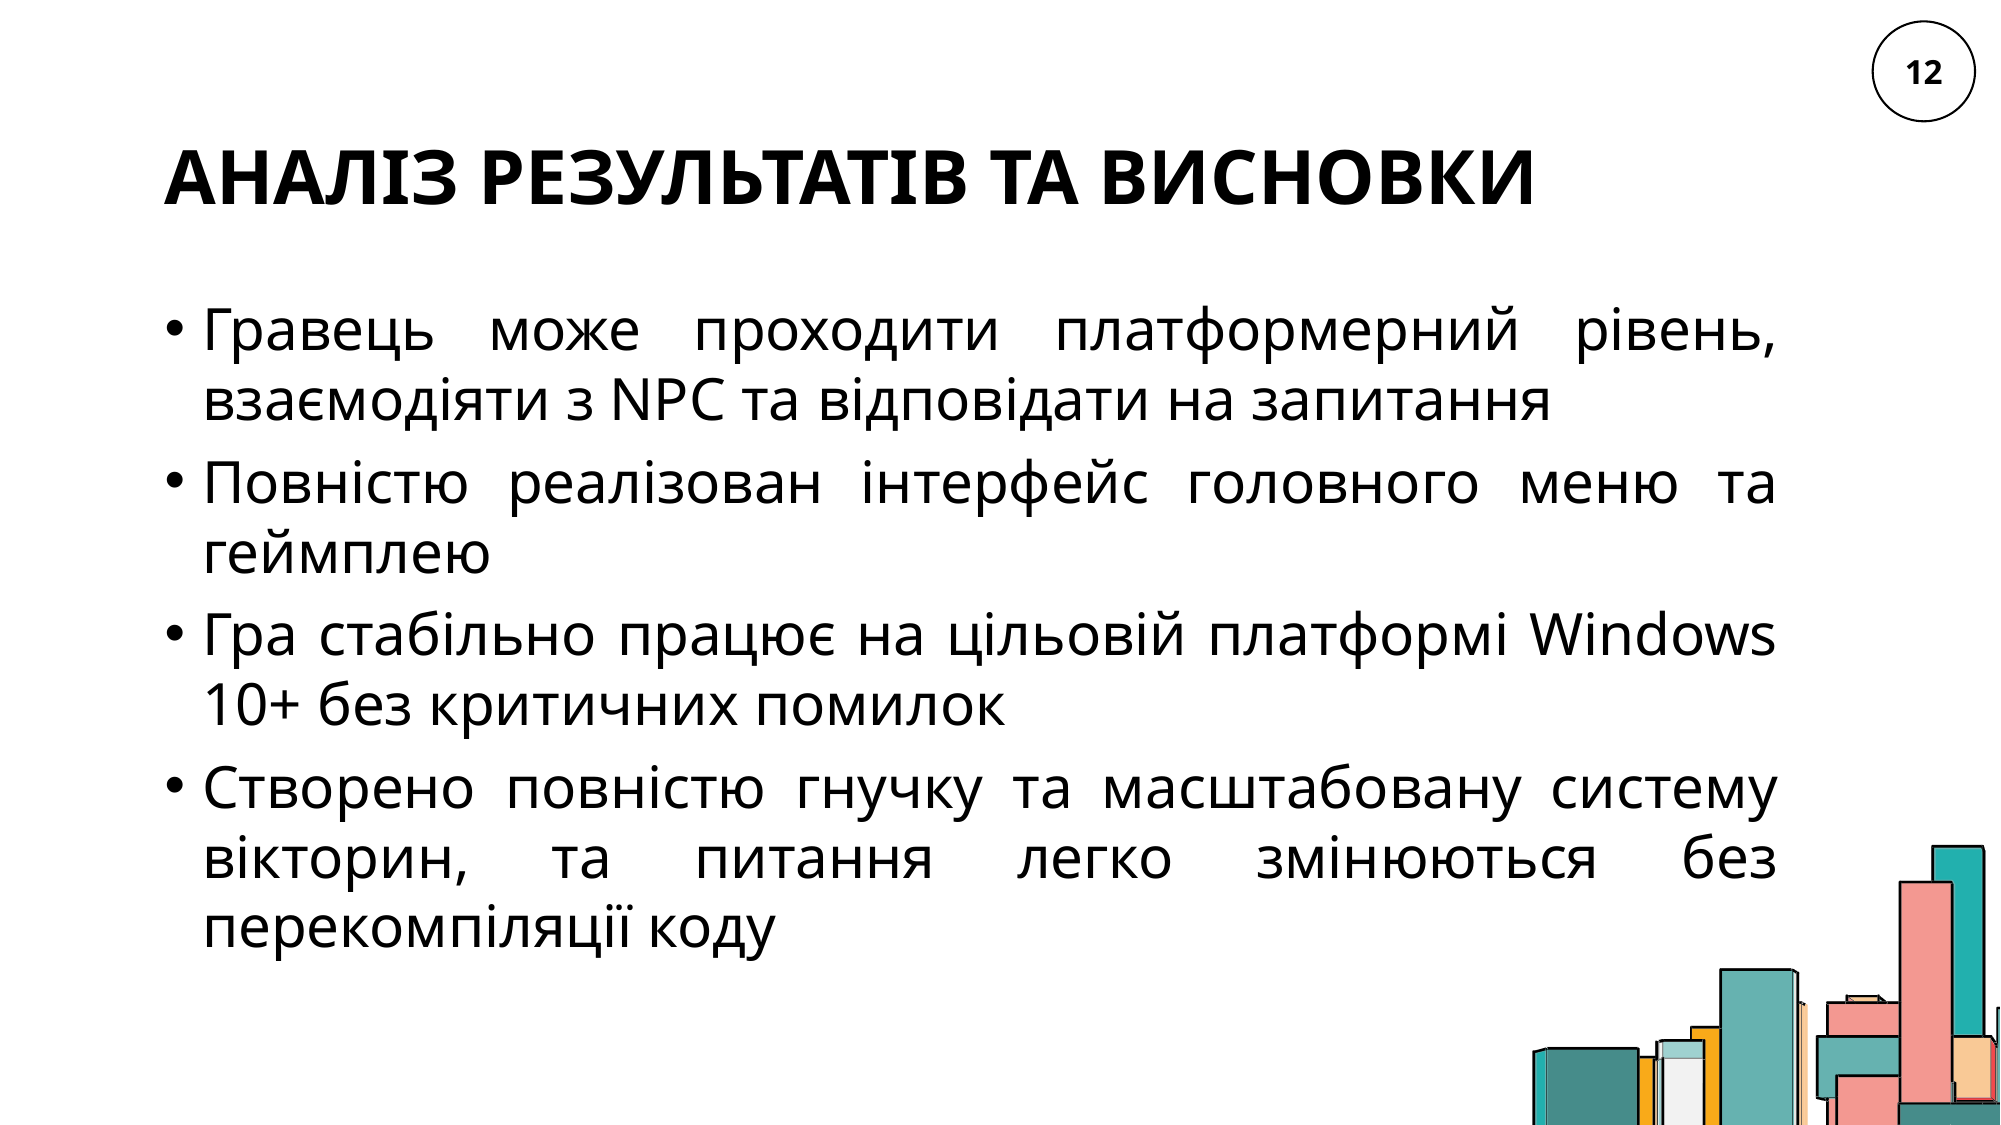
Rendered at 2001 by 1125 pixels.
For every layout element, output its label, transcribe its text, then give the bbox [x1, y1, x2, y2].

text_box 12 [1871, 20, 1977, 123]
picture [1471, 834, 2000, 1125]
list Гравець може проходити платформерний рівень, взаємодіяти з NPC та відповідати на запитання Повністю реалізован інтерфейс головного меню та геймплею Гра стабільно працює на цільовій платформі Windows 10+ без критичних помилок Створено повністю гнучку та масштабовану систему вікторин, та питання легко змінюються без перекомпіляції коду [149, 284, 1793, 890]
title аналіз результатів та висновки [149, 10, 1857, 229]
